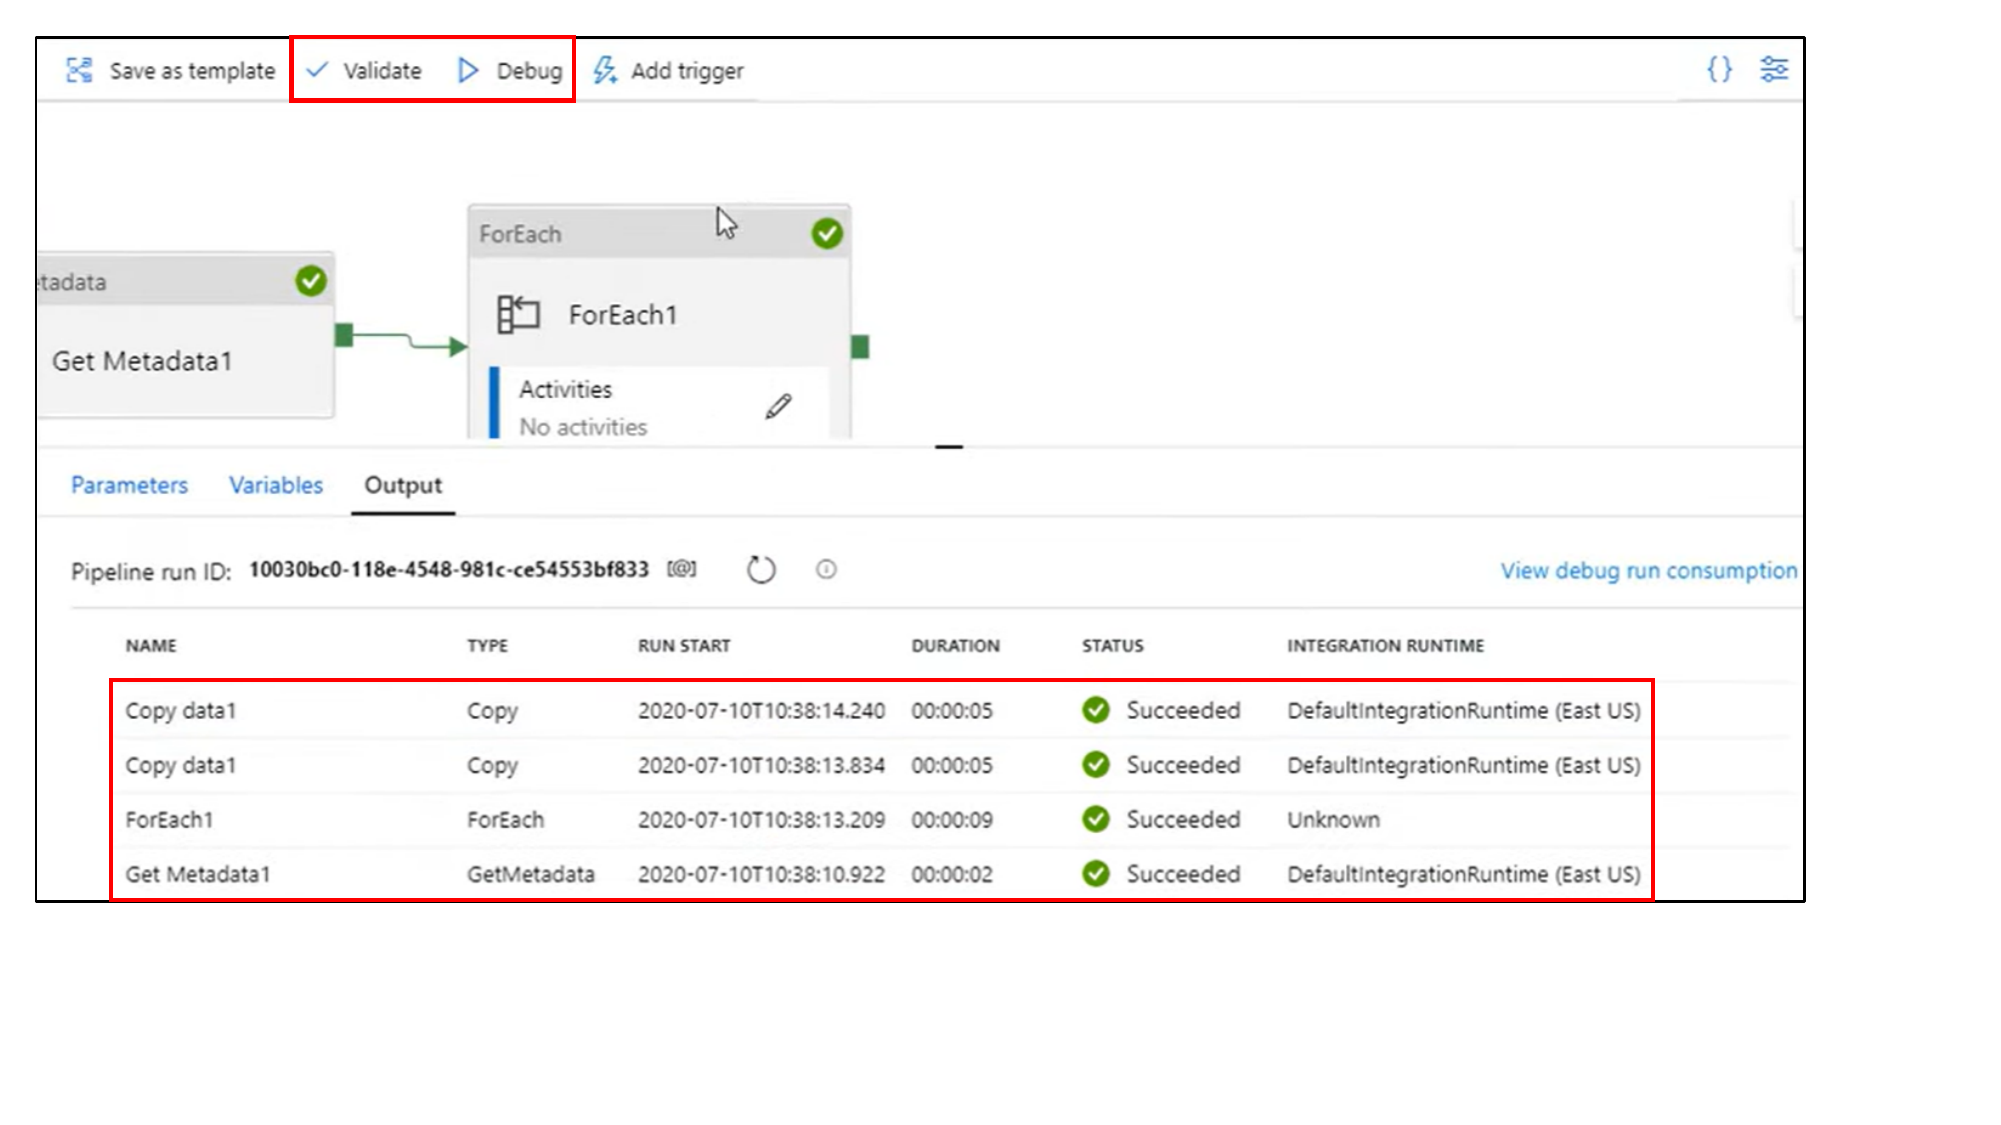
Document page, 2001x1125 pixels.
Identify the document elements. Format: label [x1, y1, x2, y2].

picture [37, 38, 1804, 901]
